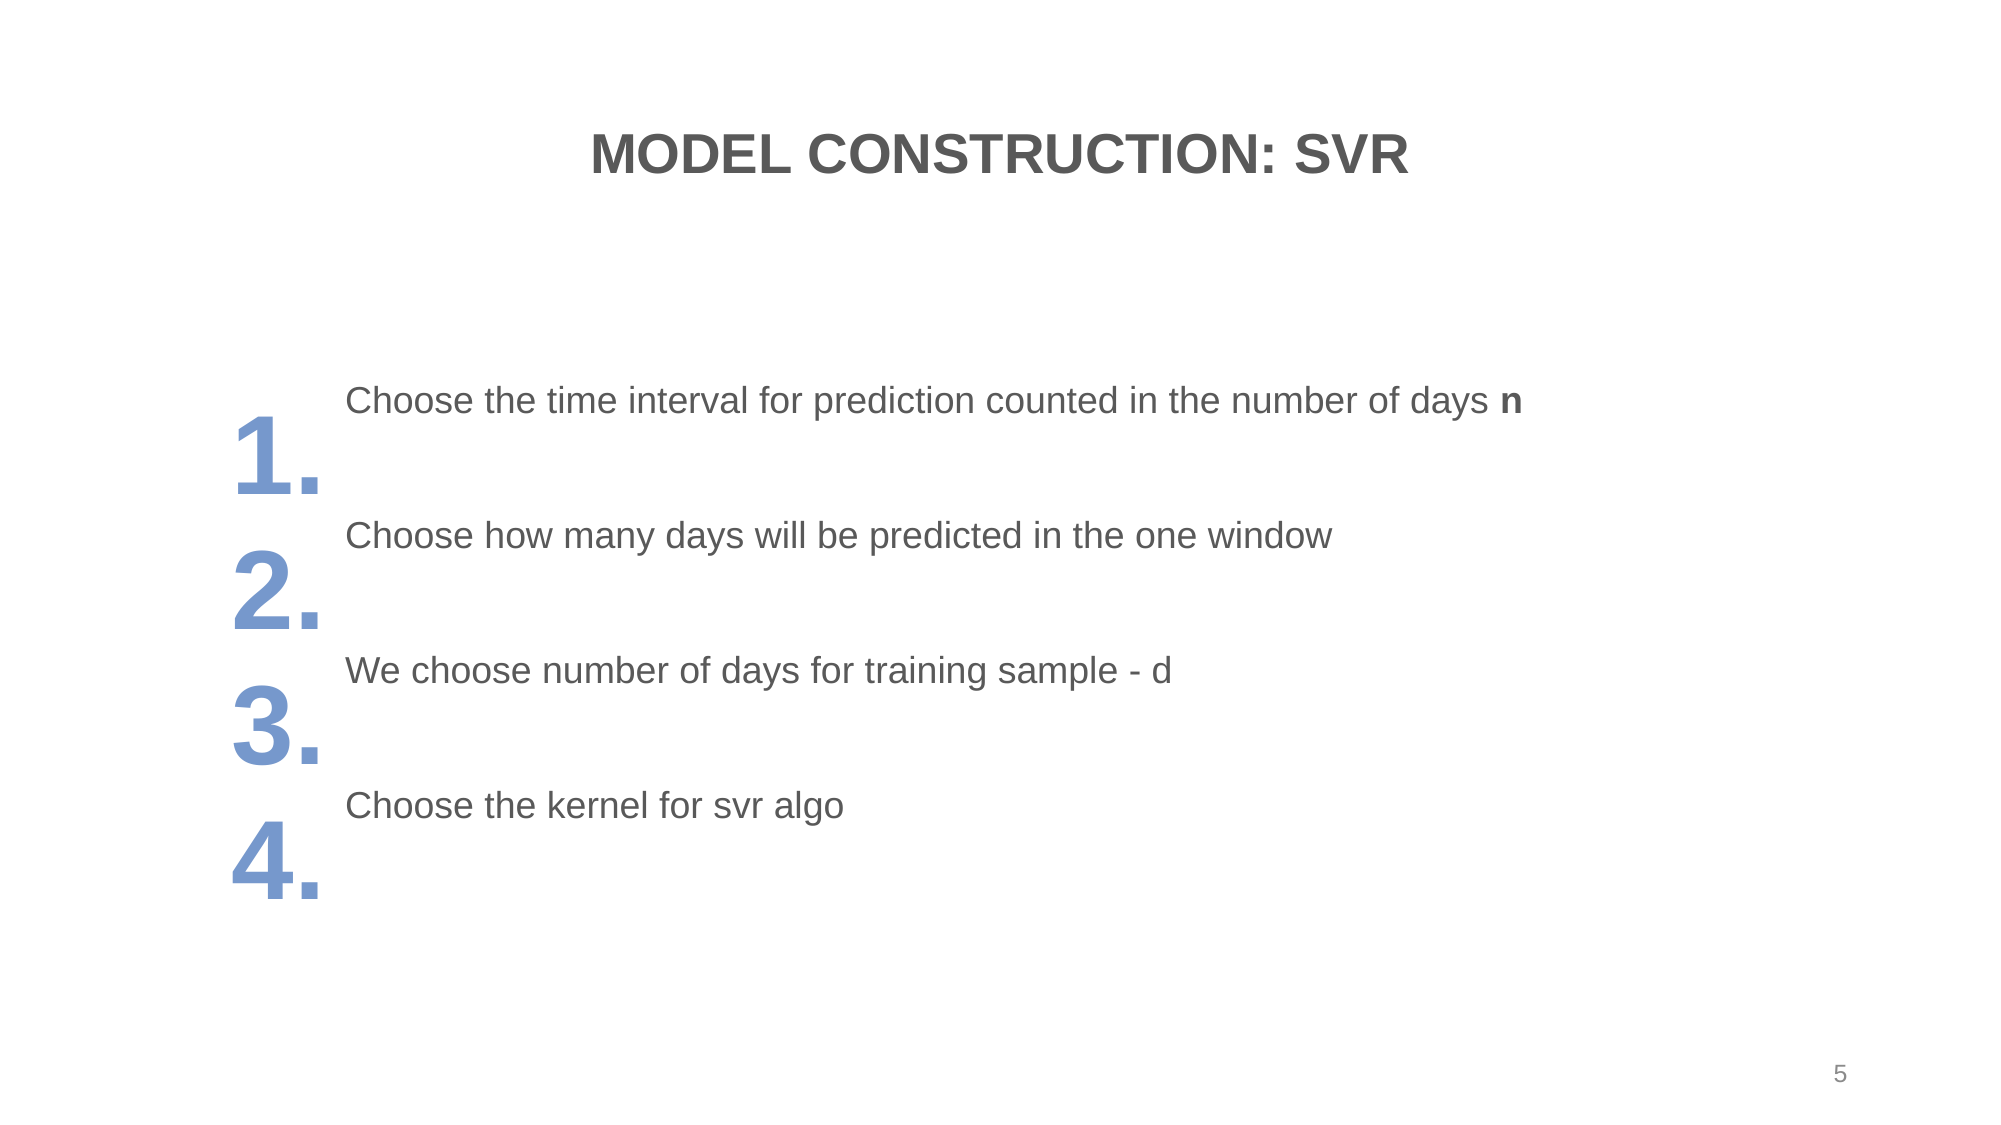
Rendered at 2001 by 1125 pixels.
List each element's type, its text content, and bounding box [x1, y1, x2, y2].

text_box Choose the time interval for prediction counted in the number of days n Choose how many days will be predicted in the one window We choose number of days for training sample - d Choose the kernel for svr algo [330, 233, 2000, 969]
text_box 1. 2. 3. 4. [217, 239, 444, 1065]
title MODEL CONSTRUCTION: SVR [236, 85, 1764, 233]
slide_number 5 [1412, 1042, 1863, 1103]
